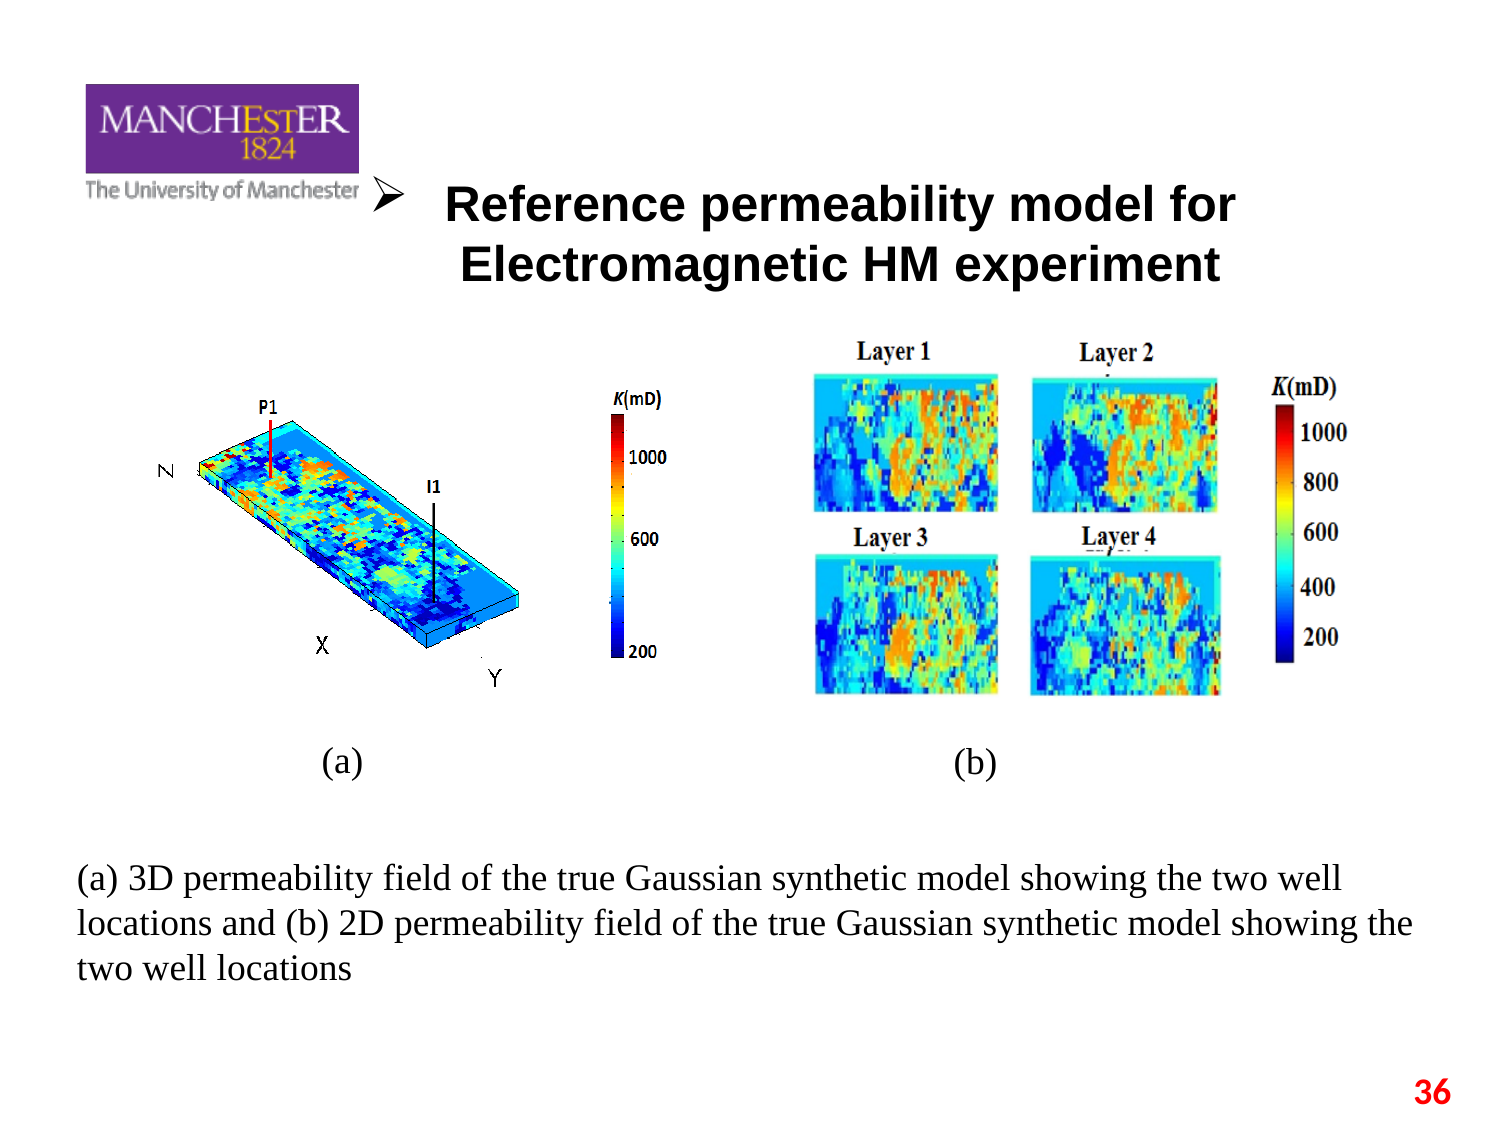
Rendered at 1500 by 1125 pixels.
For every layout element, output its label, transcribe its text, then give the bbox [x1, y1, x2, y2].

picture [785, 314, 1365, 705]
picture [115, 315, 742, 777]
title Reference permeability model for Electromagnetic HM experiment [206, 136, 1400, 325]
slide_number 36 [1116, 1059, 1467, 1120]
text_box (a) 3D permeability field of the true Gaussian synthetic model showing the two well locations and (b) 2D permeability field of the true Gaussian synthetic model showing the two well locations [62, 845, 1486, 996]
text_box (b) [938, 730, 1140, 790]
text_box (a) [306, 785, 508, 789]
